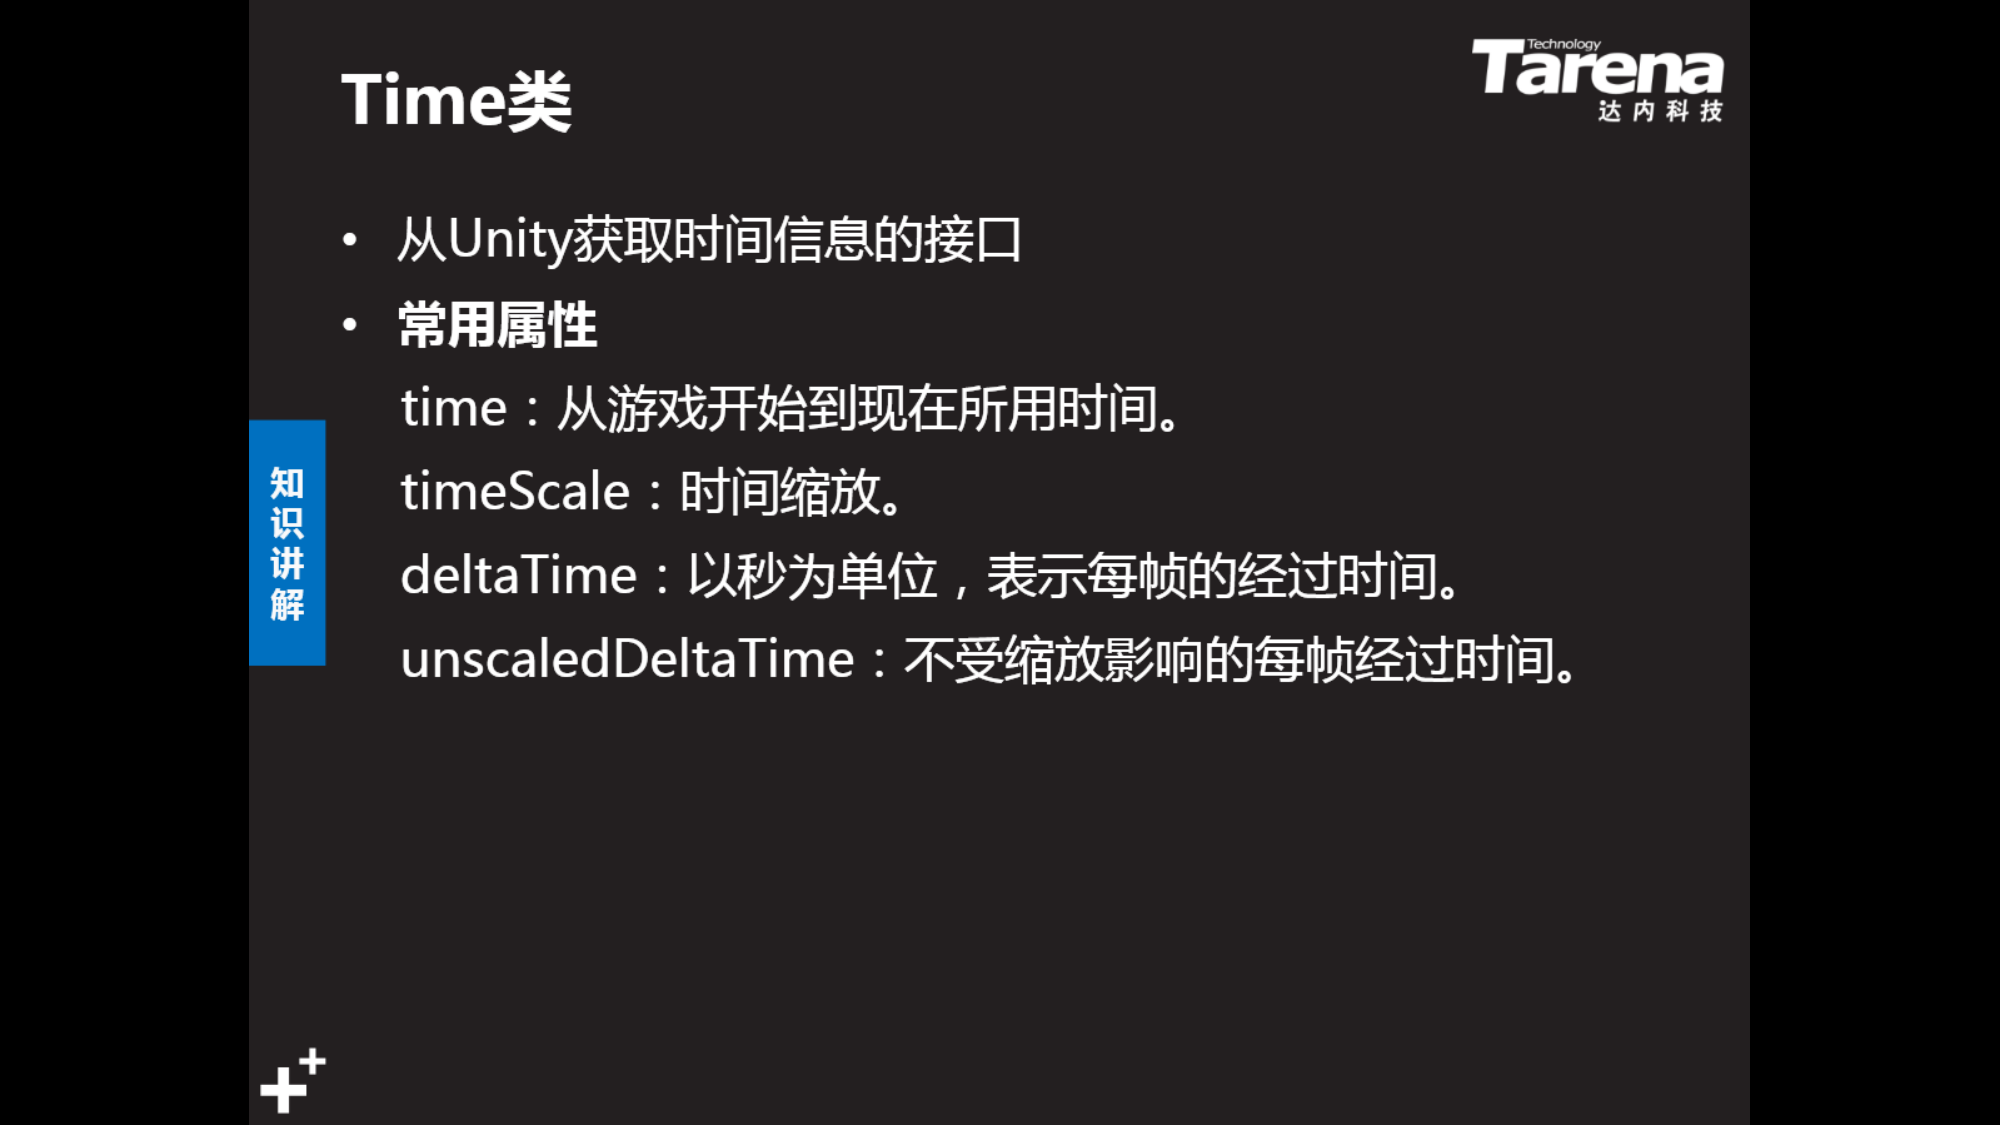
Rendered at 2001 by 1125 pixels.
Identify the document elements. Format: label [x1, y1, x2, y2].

picture [249, 0, 1750, 1125]
